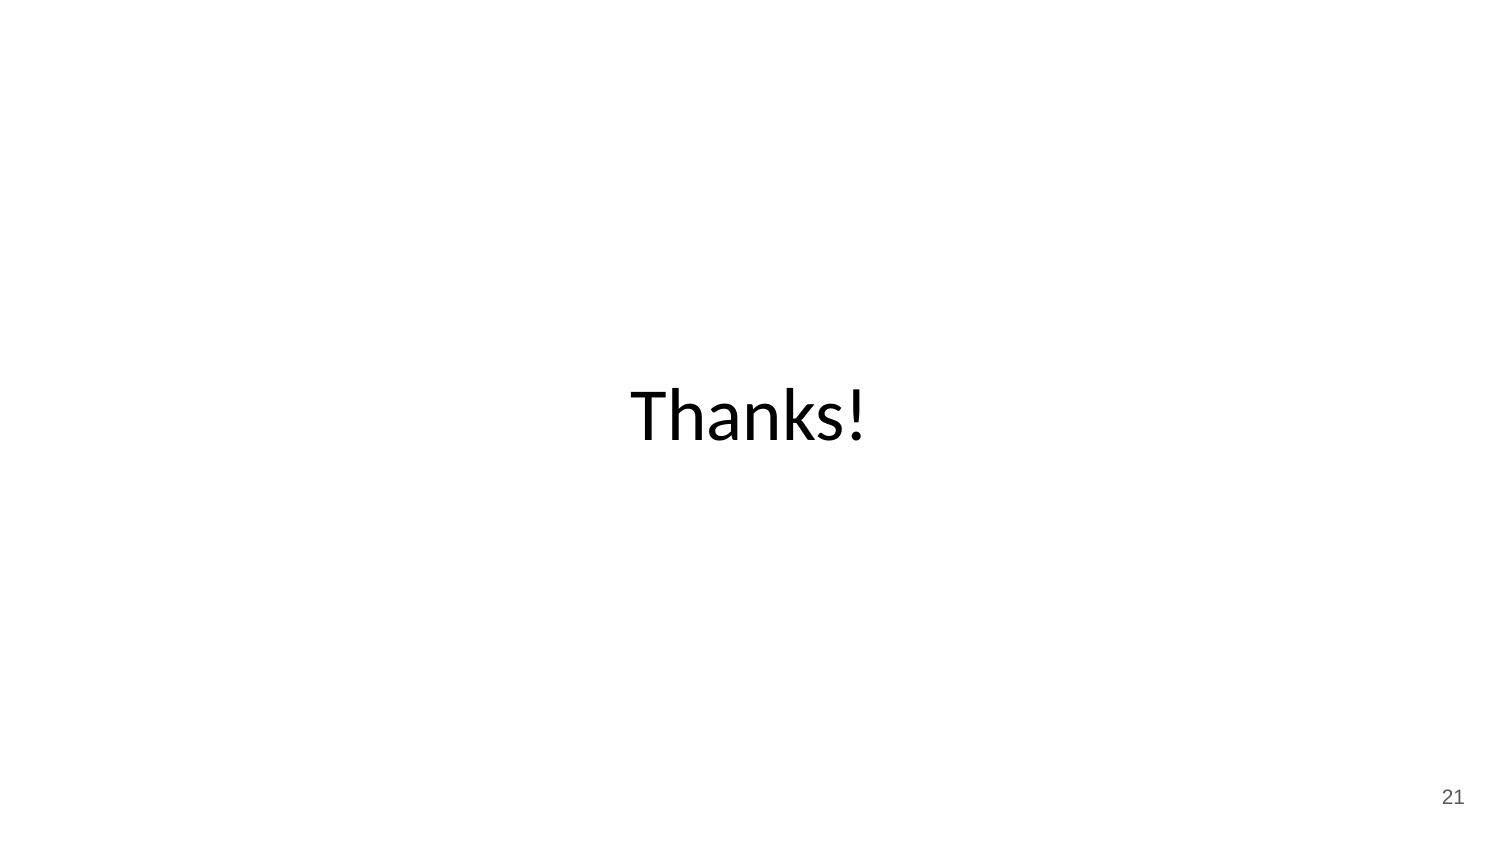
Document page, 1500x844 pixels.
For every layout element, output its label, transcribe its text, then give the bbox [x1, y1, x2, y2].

slide_number ‹#› [1389, 764, 1480, 830]
title Thanks! [51, 352, 1449, 491]
